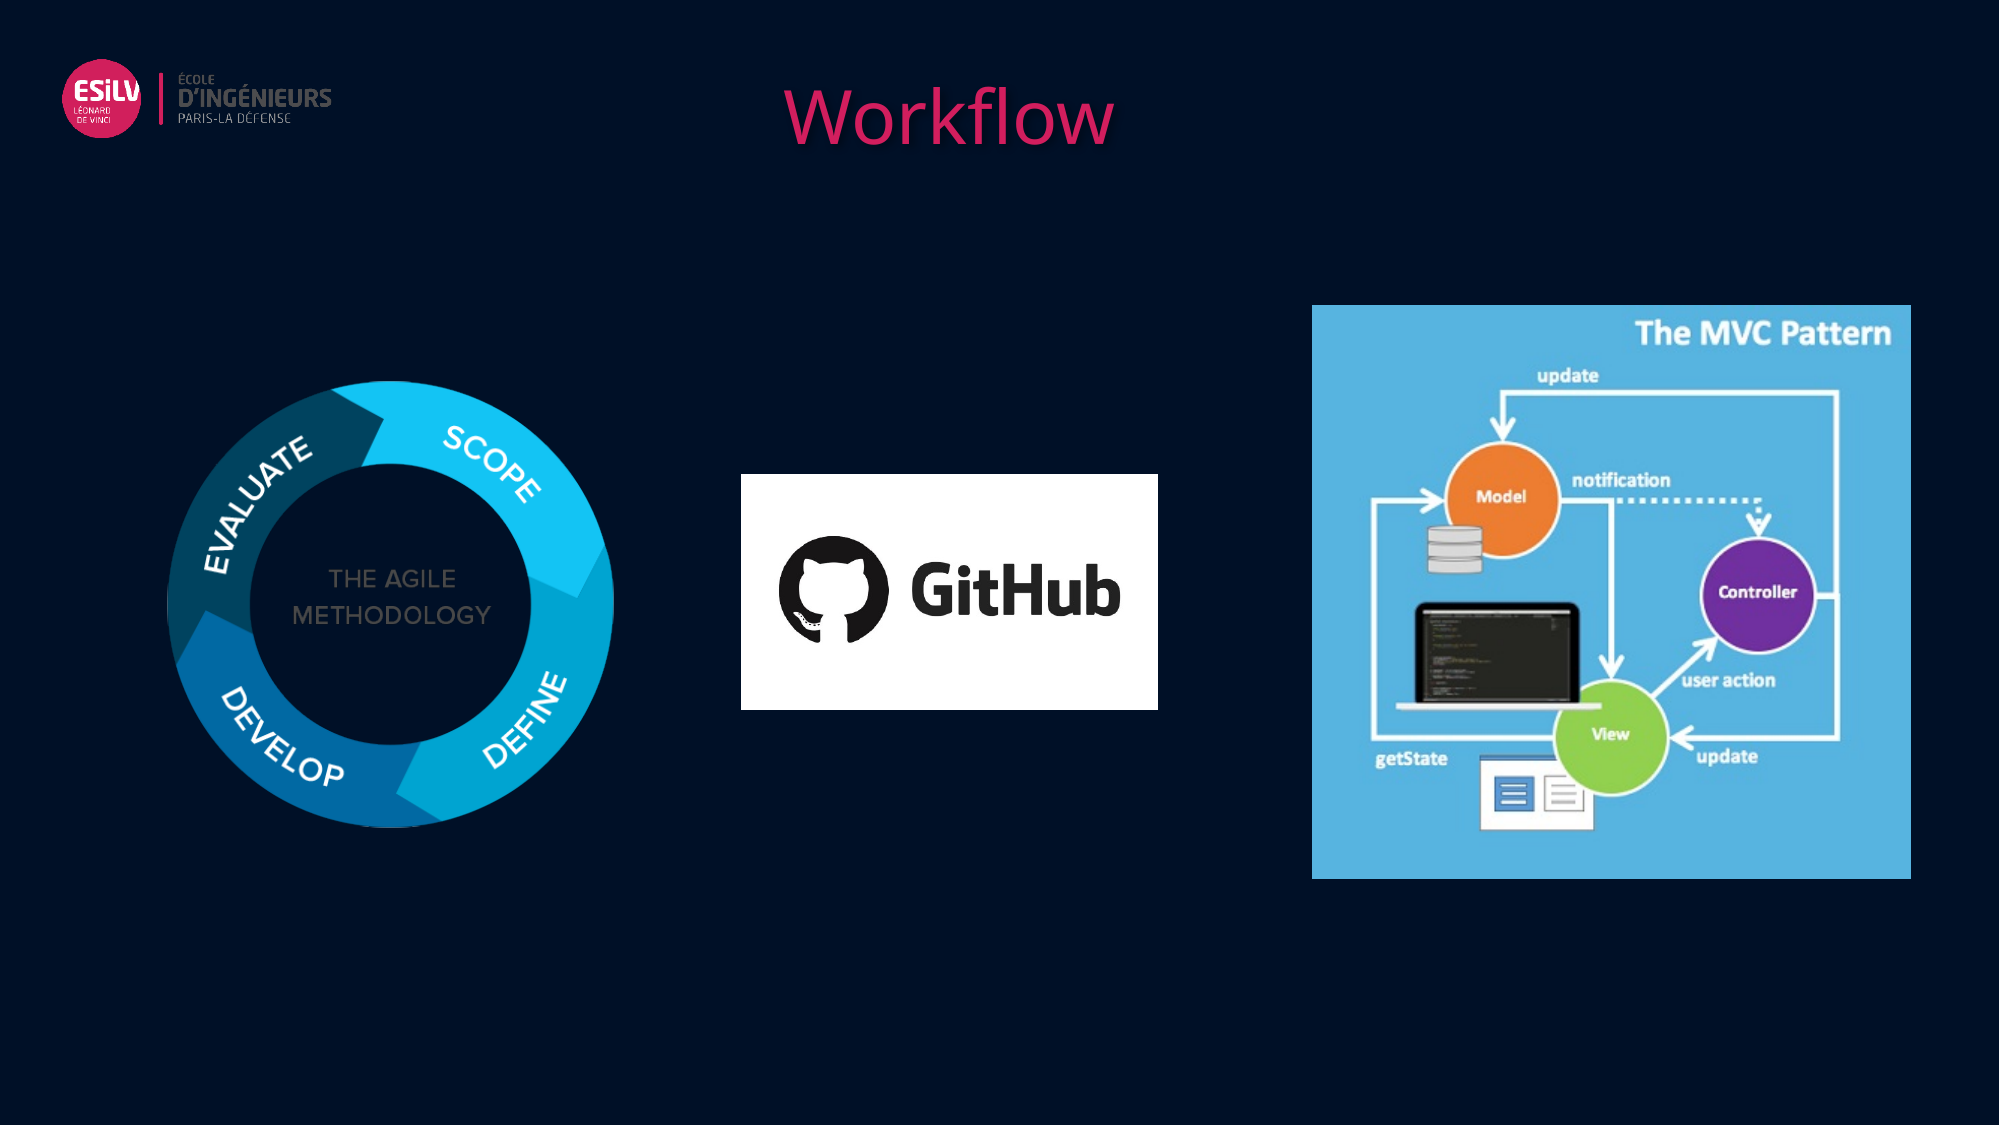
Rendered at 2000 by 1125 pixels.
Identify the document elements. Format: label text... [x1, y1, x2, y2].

picture [741, 474, 1158, 710]
text_box Workflow [499, 62, 1400, 168]
picture [137, 362, 640, 854]
picture [62, 59, 332, 138]
picture [1312, 305, 1911, 879]
